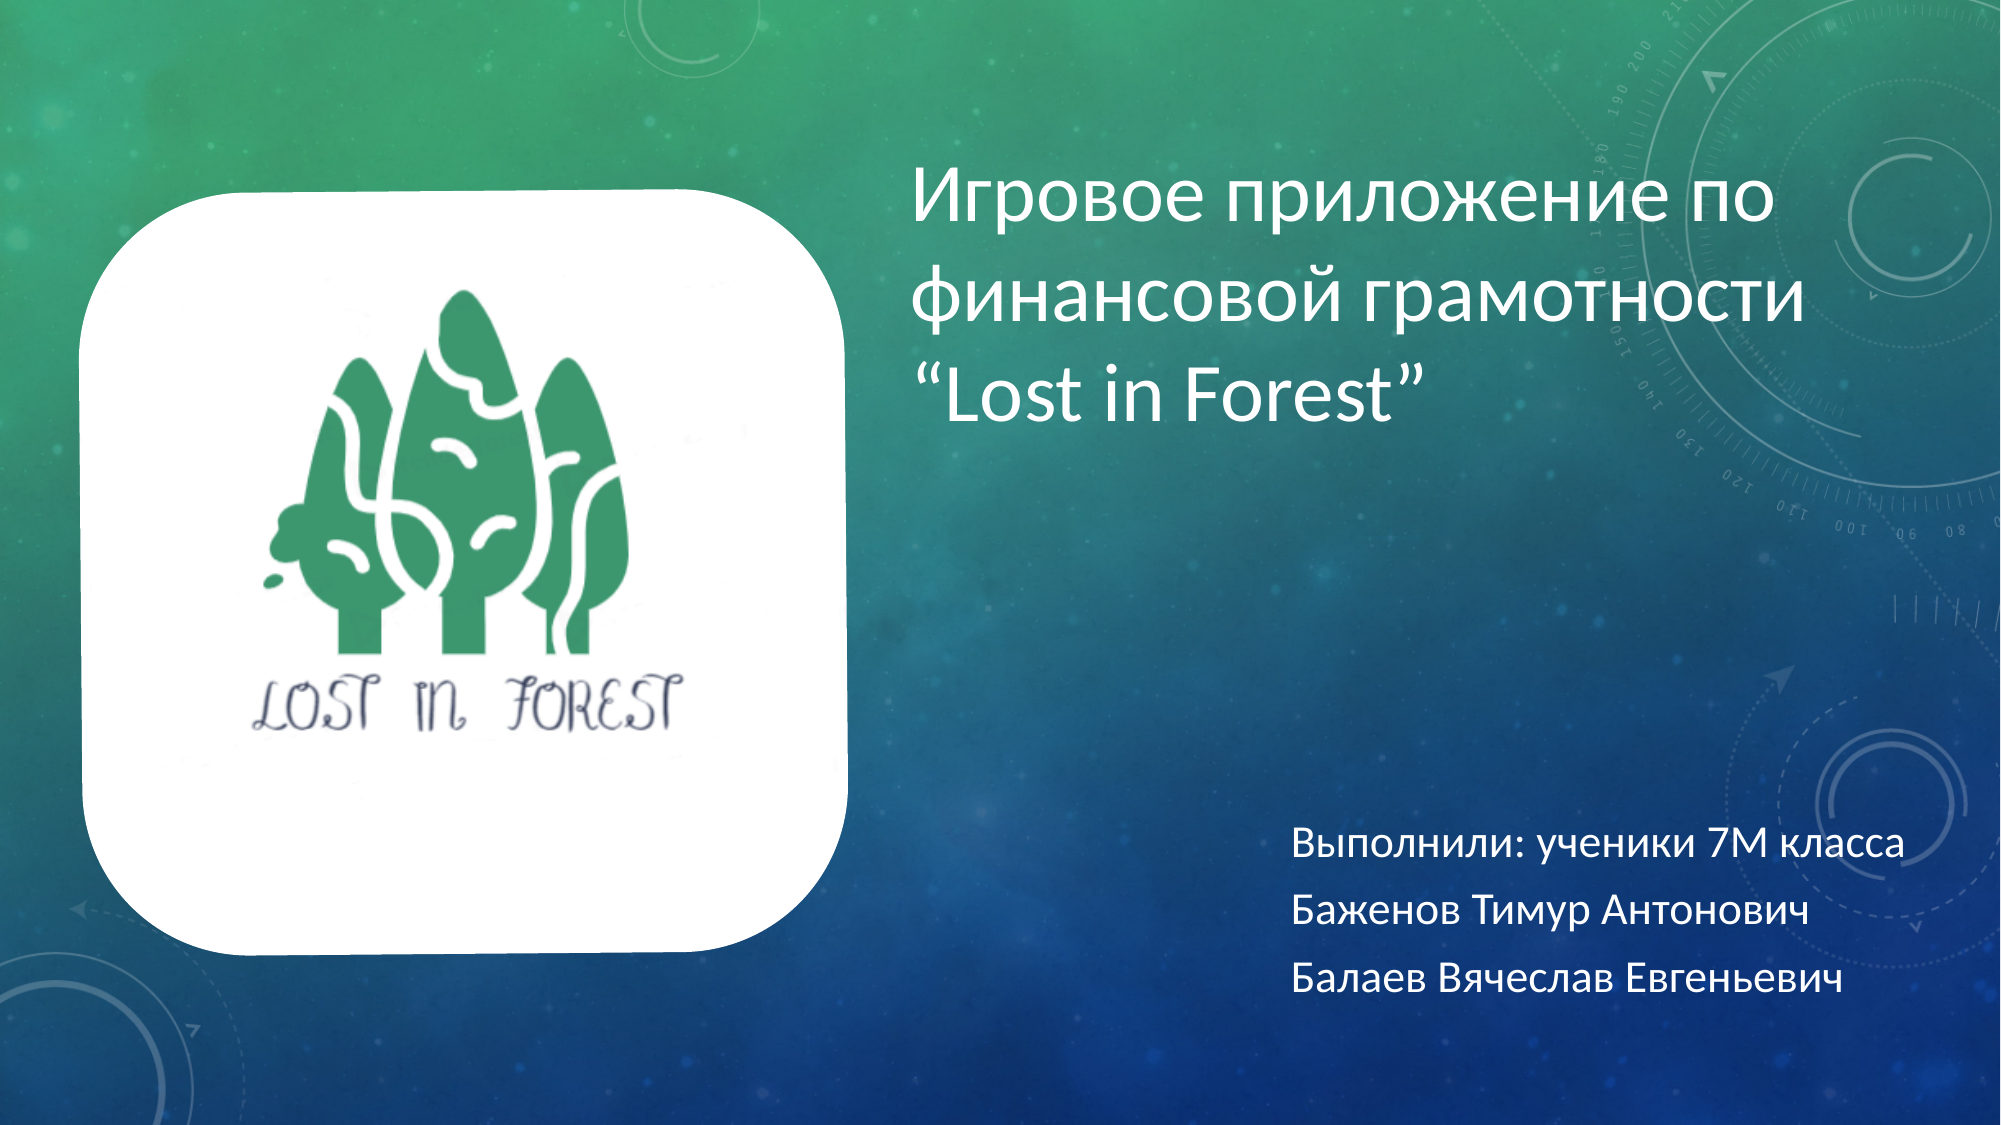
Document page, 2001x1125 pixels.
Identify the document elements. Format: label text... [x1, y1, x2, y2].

text_box Выполнили: ученики 7М класса Баженов Тимур Антонович Балаев Вячеслав Евгеньевич [1276, 755, 2000, 1125]
text_box Игровое приложение по финансовой грамотности “Lost in Forest” [895, 88, 1967, 488]
text_box [78, 189, 848, 956]
picture [0, 0, 2001, 1125]
